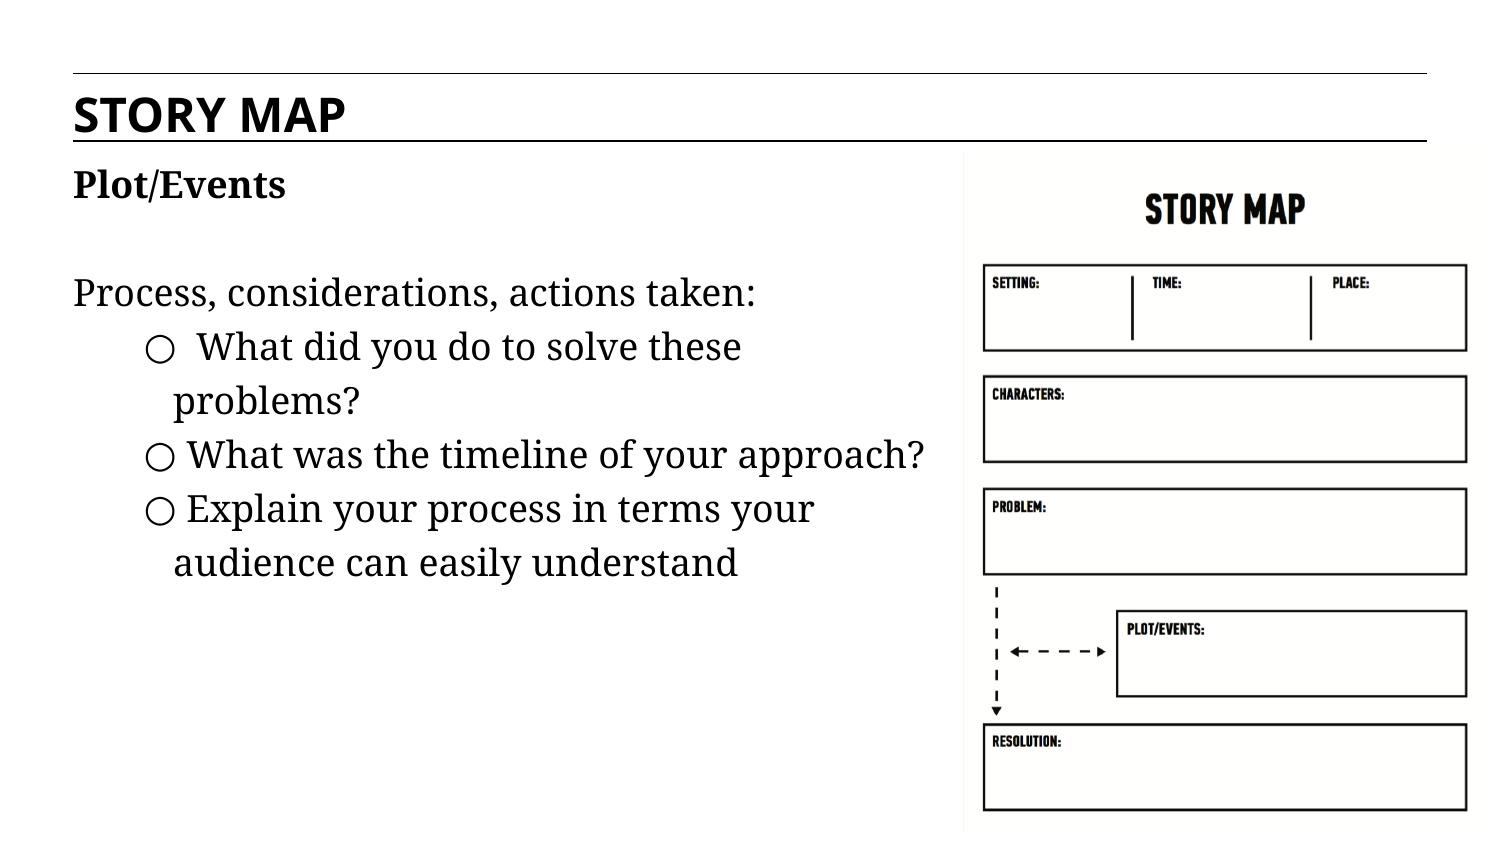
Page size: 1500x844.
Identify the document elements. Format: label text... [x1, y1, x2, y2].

list Plot/Events Process, considerations, actions taken: What did you do to solve these problems? What was the timeline of your approach? Explain your process in terms your audience can easily understand [73, 151, 939, 833]
text_box STORY MAP [73, 85, 964, 135]
picture [963, 151, 1489, 833]
